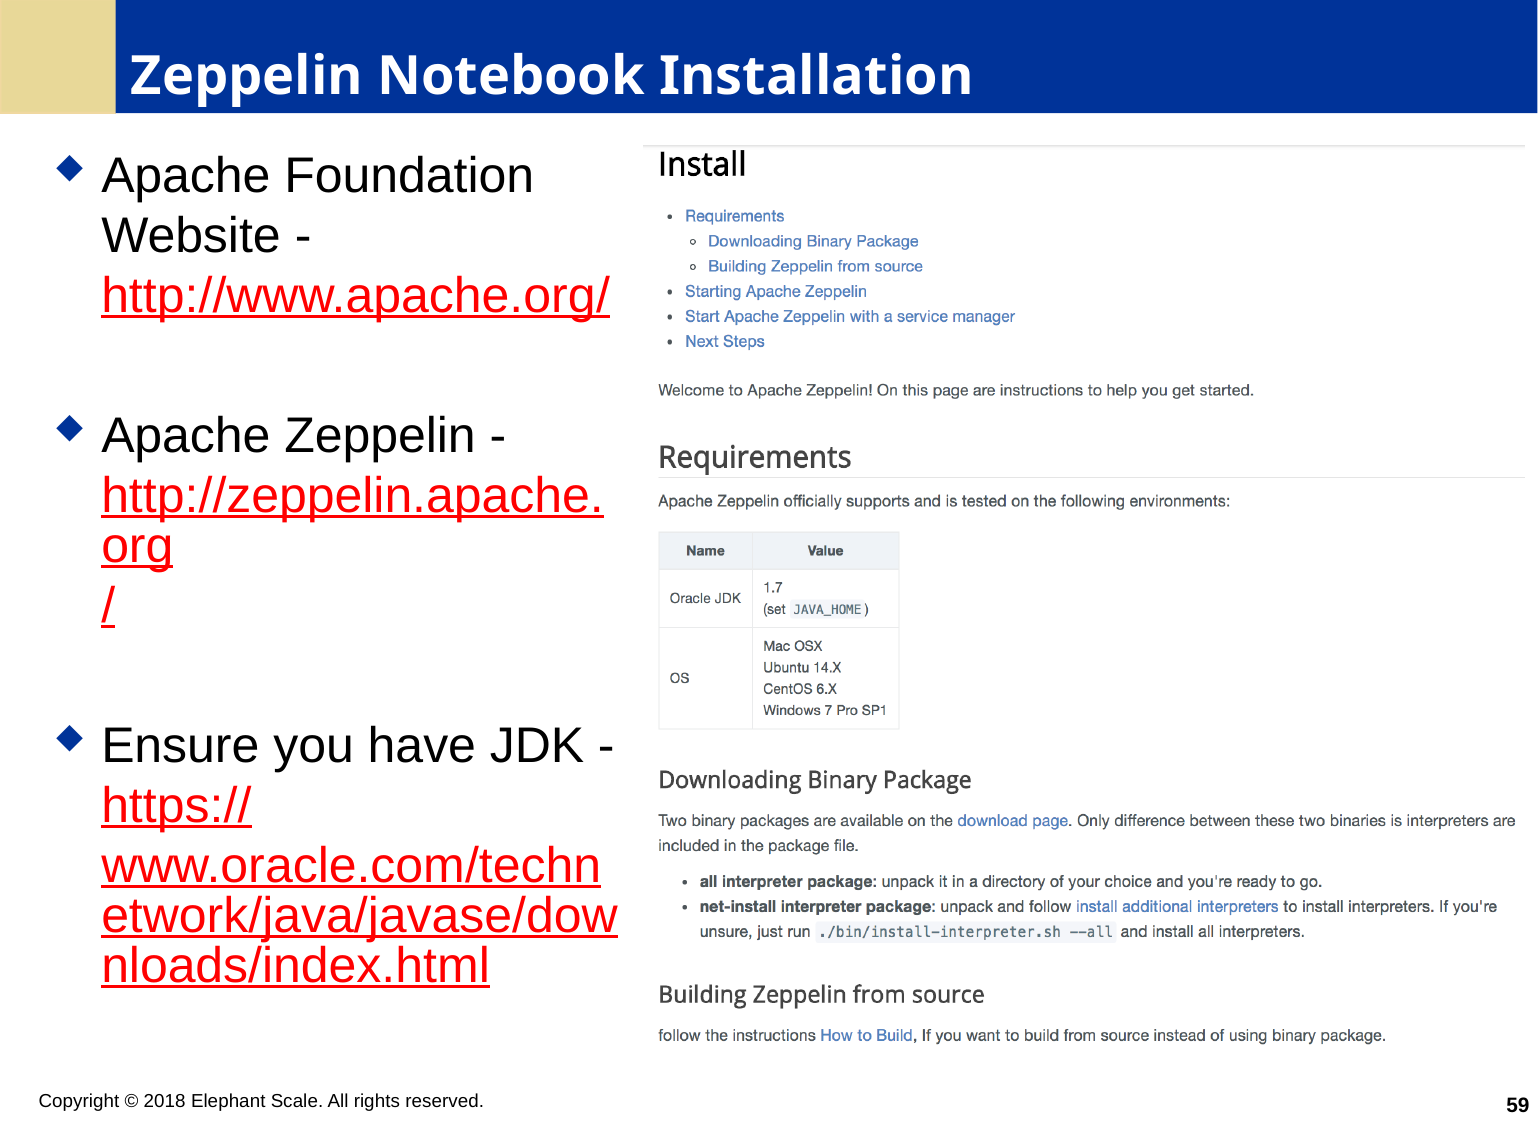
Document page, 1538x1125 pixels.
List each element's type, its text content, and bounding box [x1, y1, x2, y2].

title Zeppelin Notebook Installation [115, 0, 1538, 114]
footer Copyright © 2018 Elephant Scale. All rights reserved. [38, 1088, 932, 1112]
slide_number 59 [1439, 1079, 1530, 1117]
picture [643, 141, 1525, 1051]
list Apache Foundation Website - http://www.apache.org/ Apache Zeppelin - http://zeppelin.apache.org/ Ensure you have JDK - https://www.oracle.com/technetwork/java/javase/downloads/index.html [38, 134, 644, 1061]
picture [0, 0, 115, 114]
